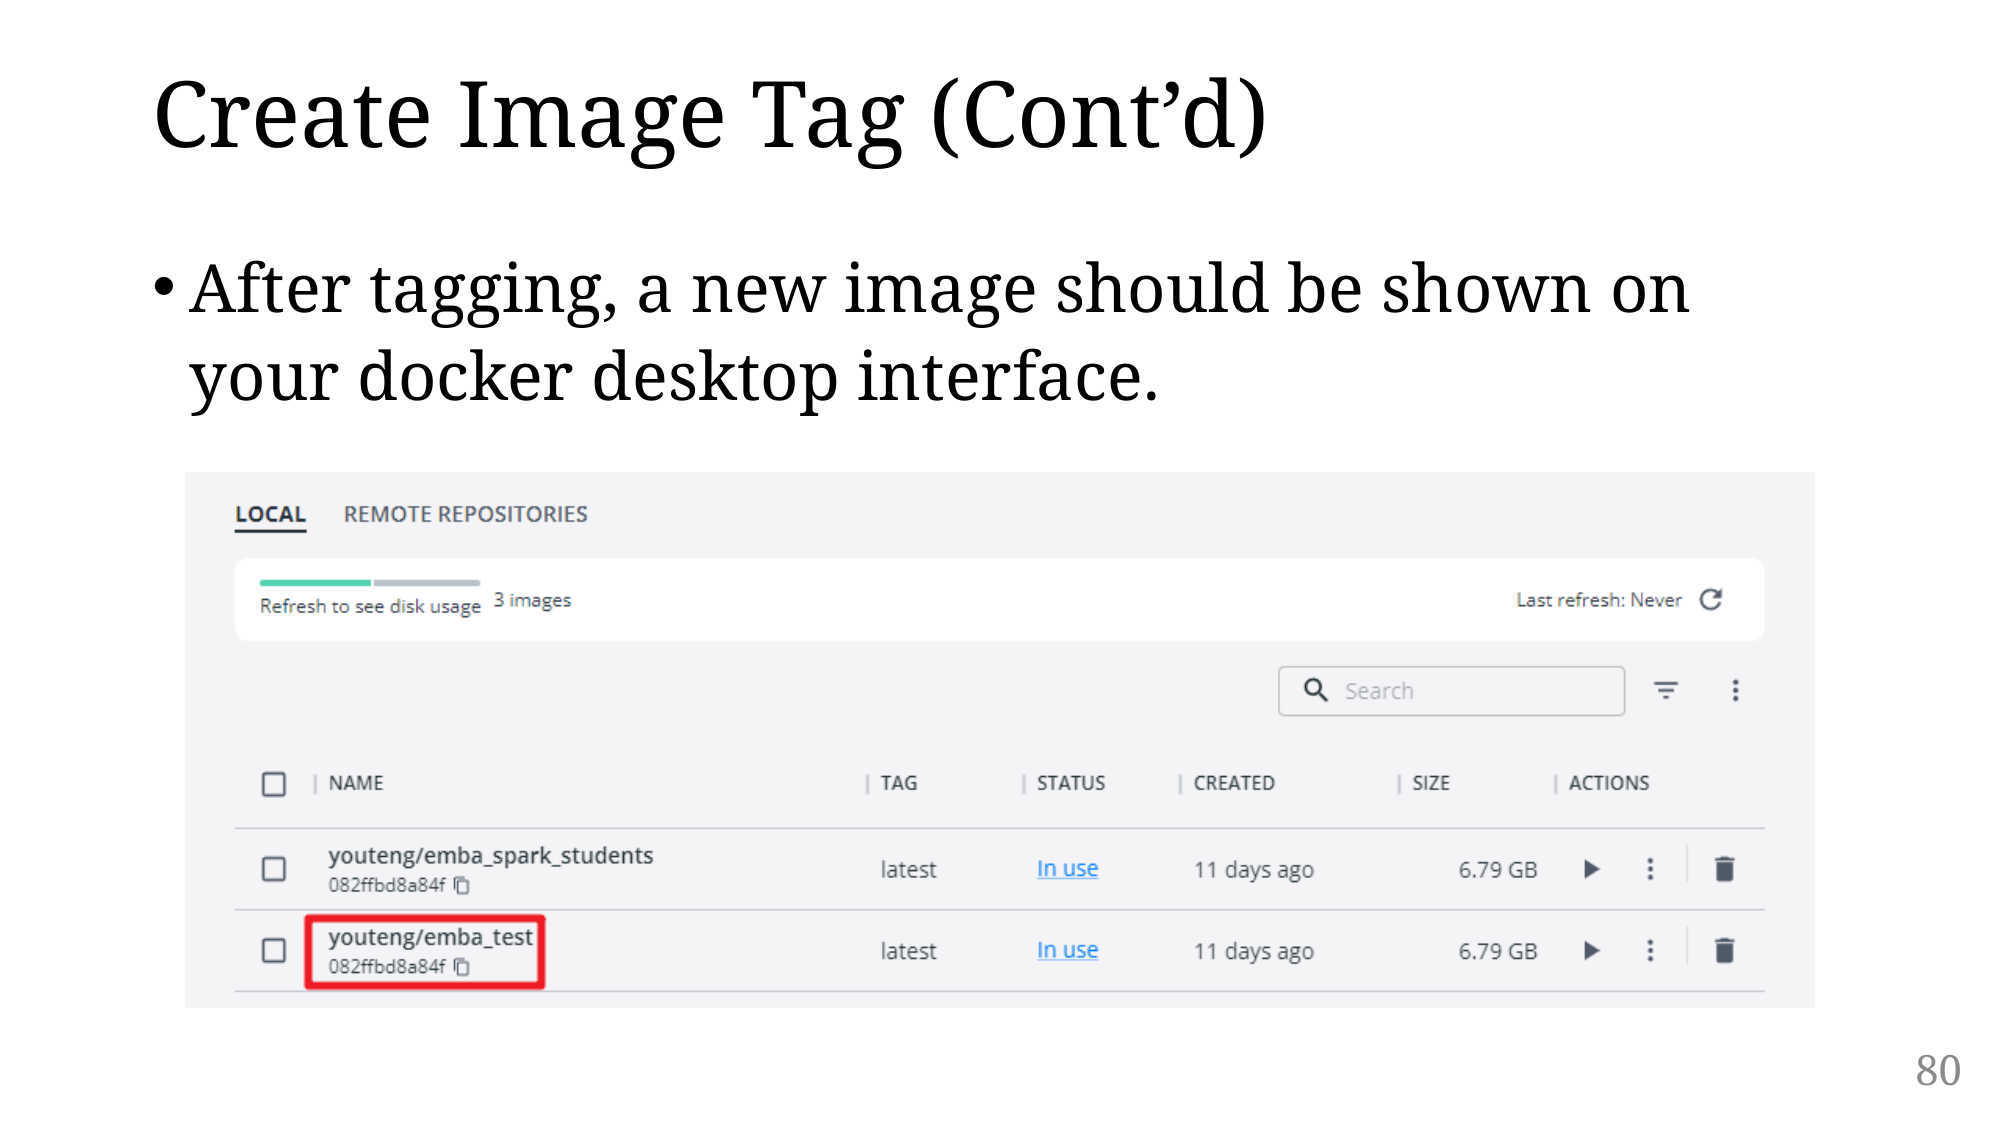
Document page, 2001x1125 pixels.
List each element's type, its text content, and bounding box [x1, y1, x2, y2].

title Create Image Tag (Cont’d) [137, 22, 1863, 215]
slide_number 80 [1791, 1042, 1977, 1103]
picture [185, 472, 1815, 1008]
list After tagging, a new image should be shown on your docker desktop interface. [137, 230, 1863, 972]
